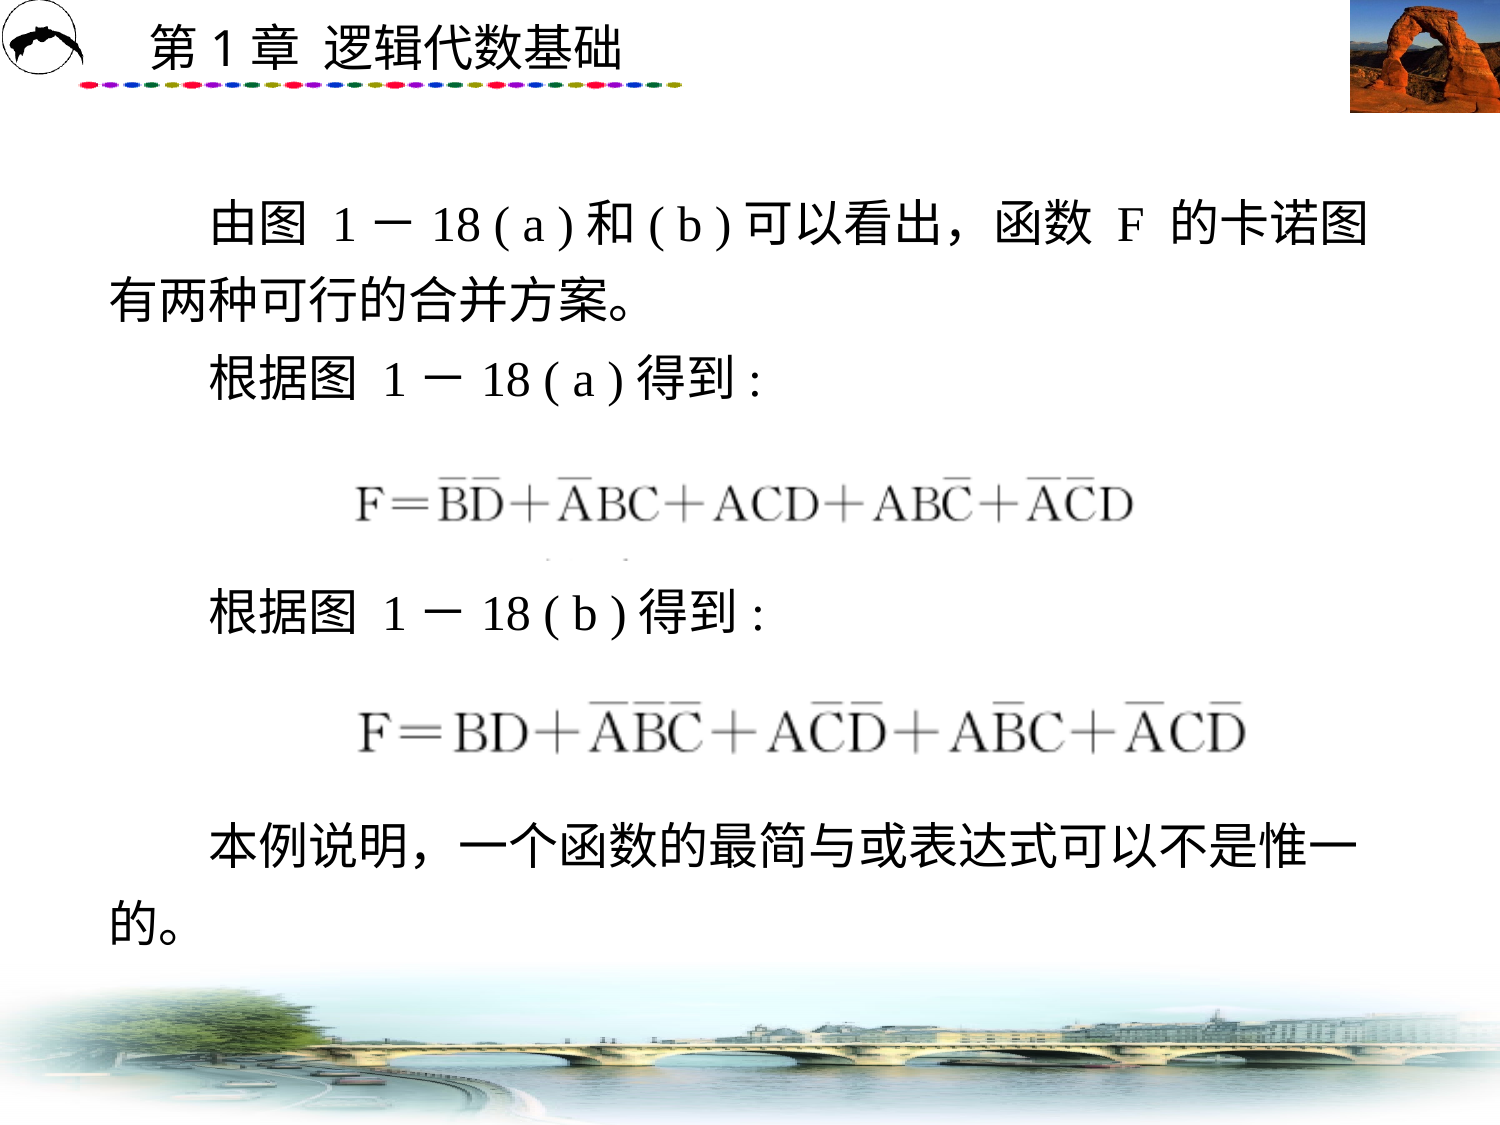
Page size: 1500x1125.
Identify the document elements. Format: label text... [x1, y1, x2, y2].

picture [336, 454, 1156, 562]
title 由图 1－18 ( a )和( b )可以看出，函数 F 的卡诺图有两种可行的合并方案。 根据图 1－18 ( a )得到: 根据图 1－18 ( b )得到: 本例说明，一个函数的最简与或表达式可以不是惟一的。 [93, 87, 1426, 1013]
picture [335, 684, 1275, 780]
picture [1350, 0, 1500, 113]
picture [0, 962, 1500, 1125]
picture [74, 78, 691, 91]
picture [0, 0, 100, 75]
